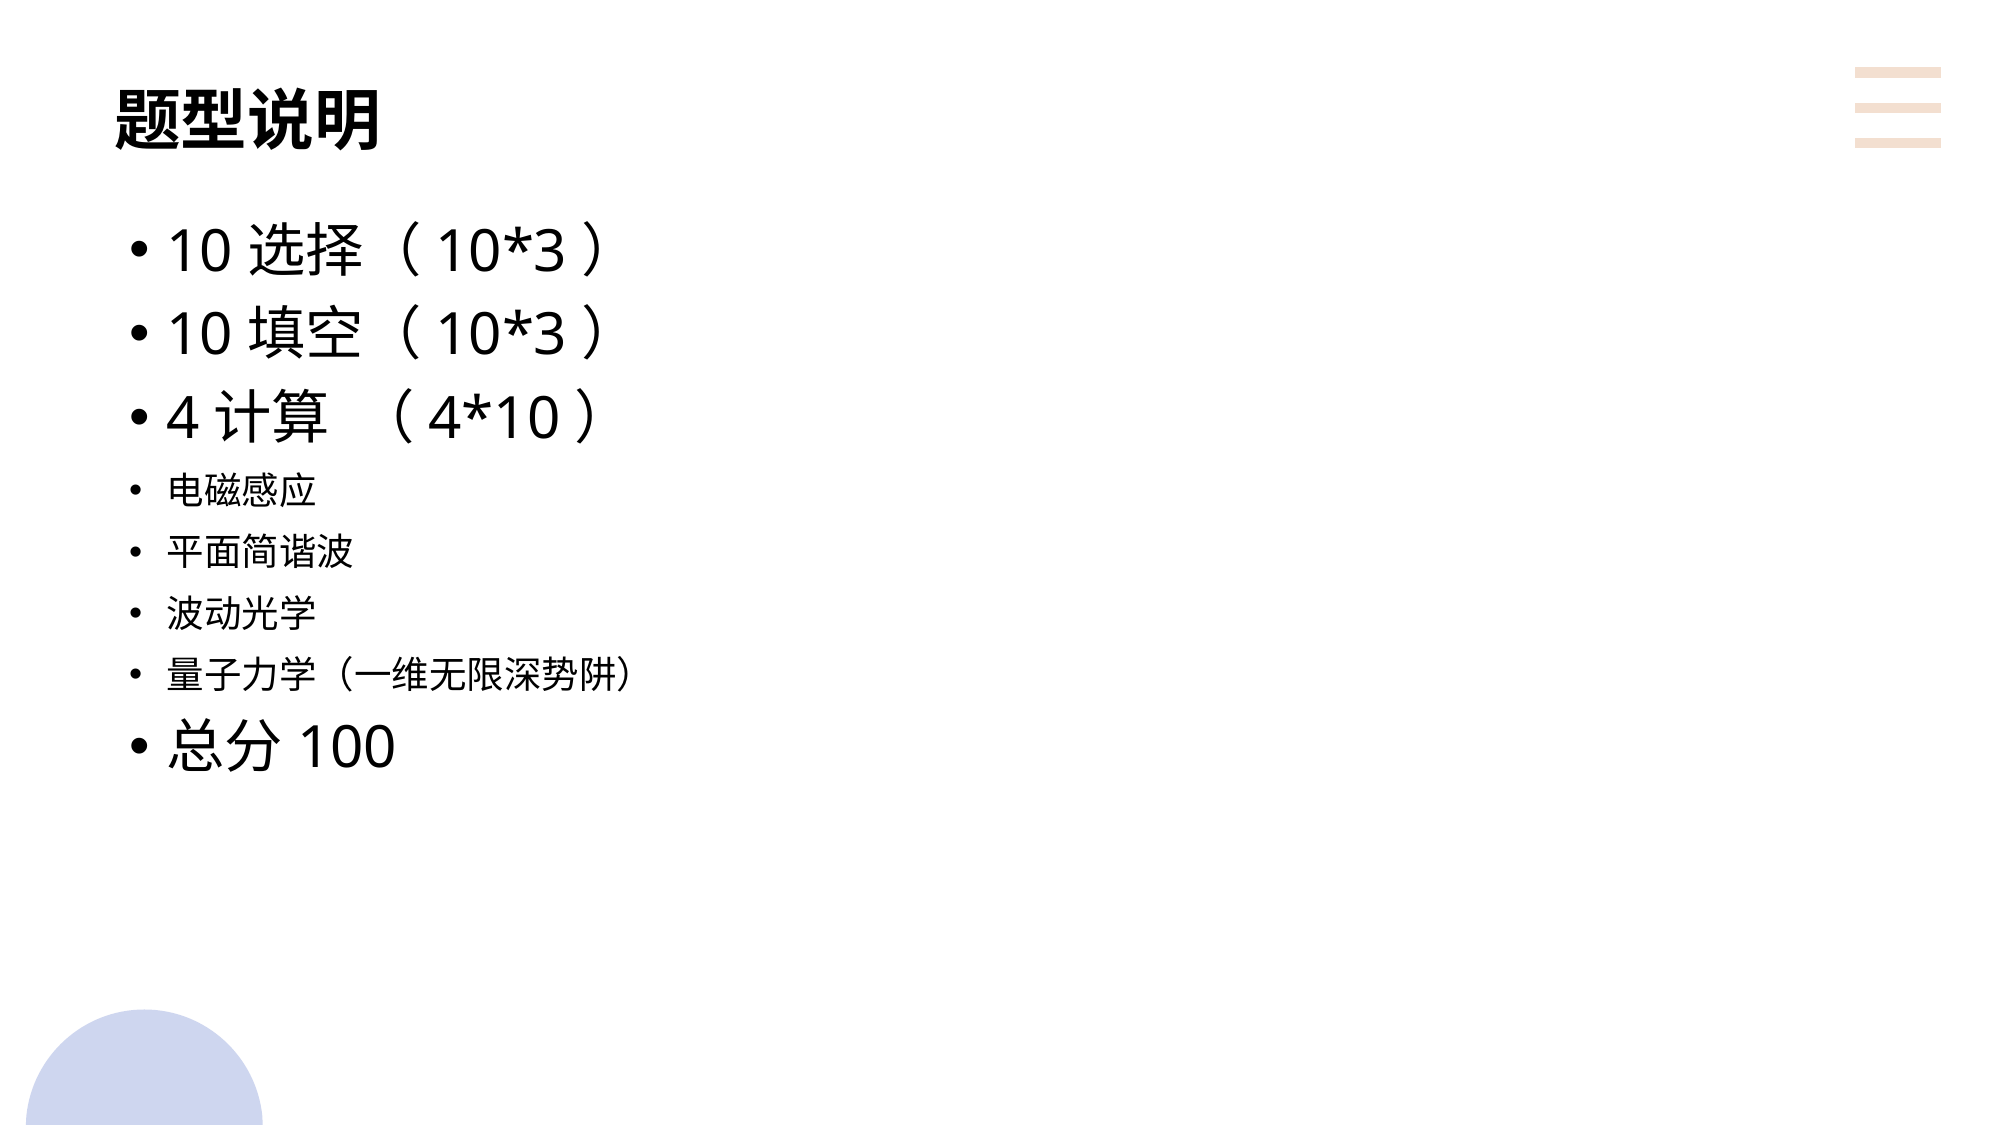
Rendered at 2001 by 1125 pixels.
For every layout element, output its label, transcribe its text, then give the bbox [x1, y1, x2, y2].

title 题型说明 [114, 59, 1886, 178]
text_box 10选择（10*3） 10填空（10*3） 4计算 （4*10） 电磁感应 平面简谐波 波动光学 量子力学（一维无限深势阱） 总分100 [114, 213, 1886, 1013]
